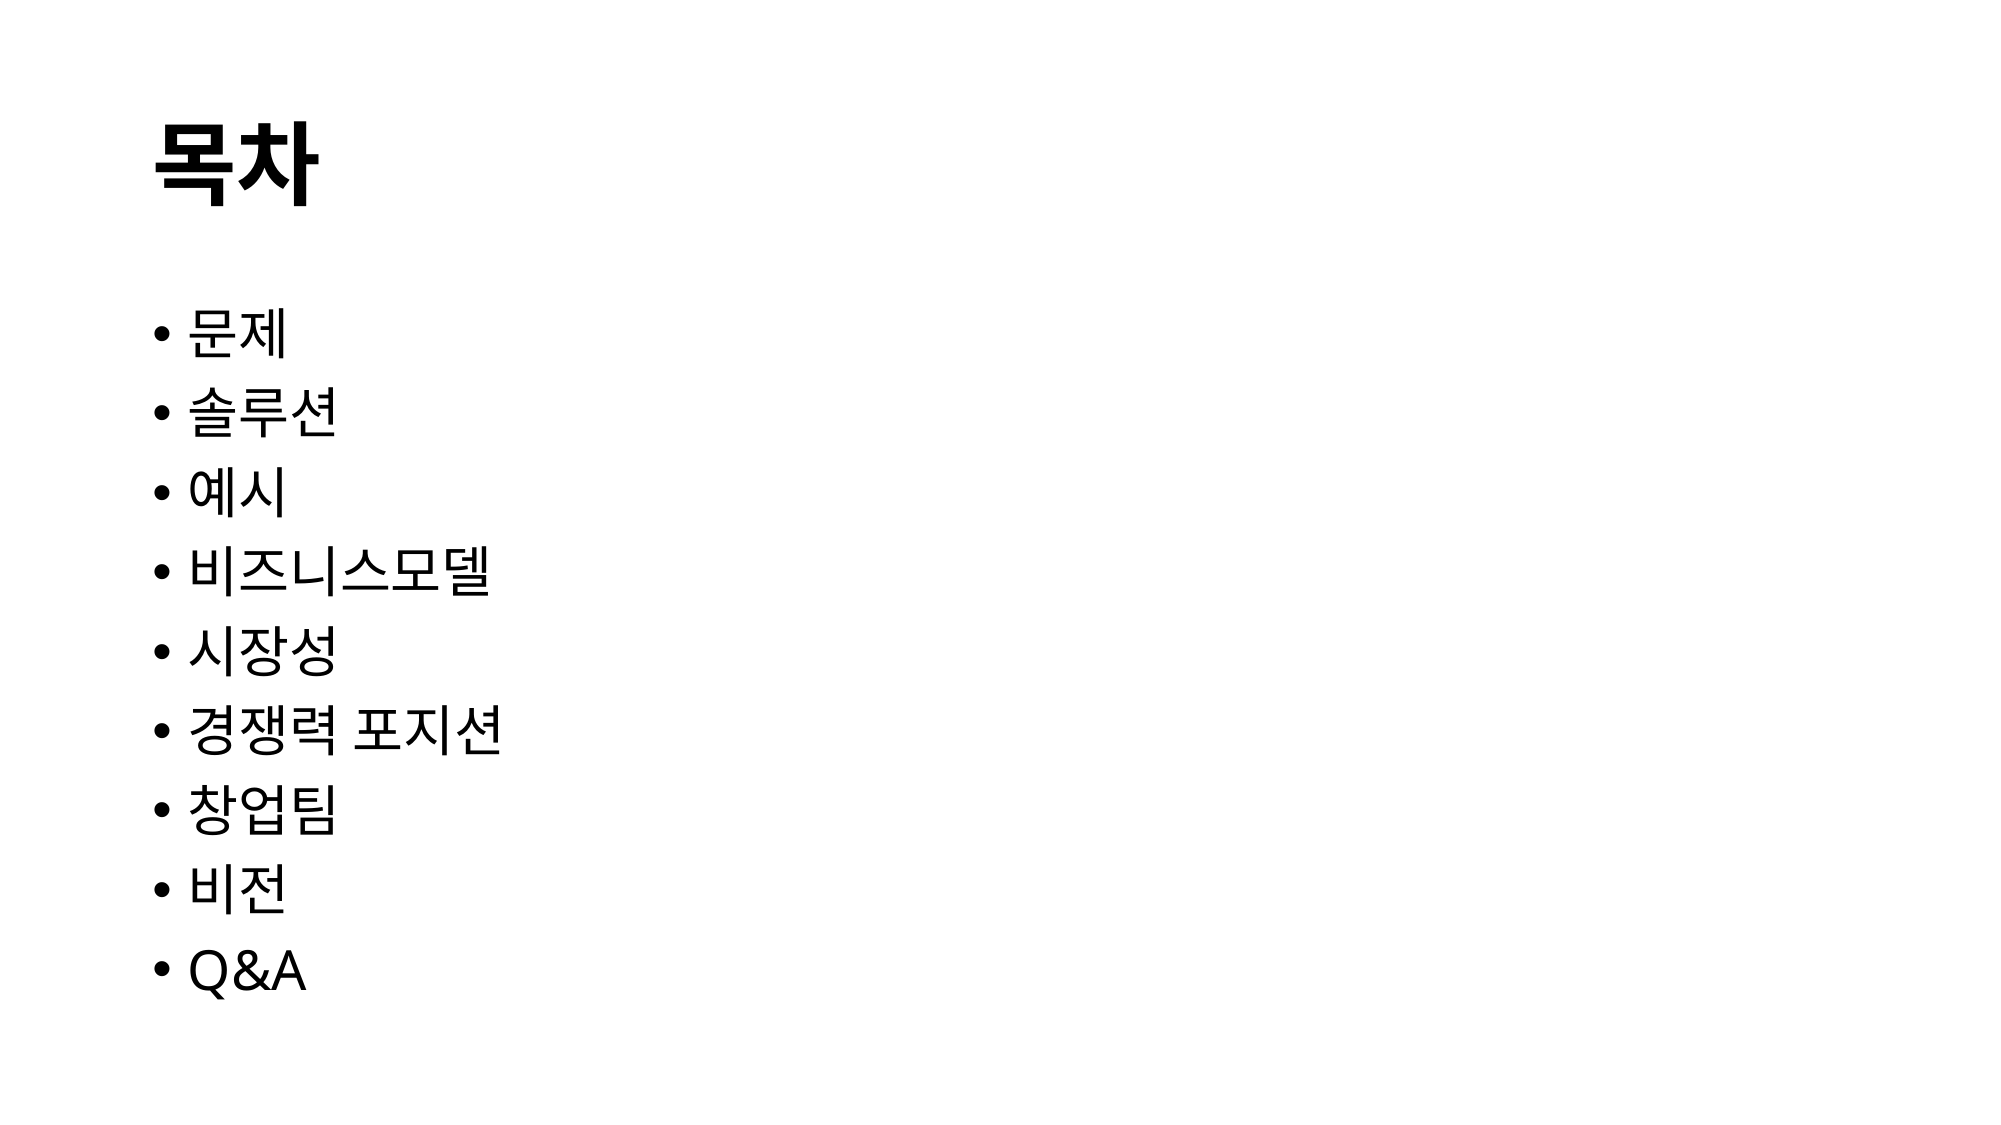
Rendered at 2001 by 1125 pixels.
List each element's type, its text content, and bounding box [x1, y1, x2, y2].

text_box 목차 [137, 59, 1863, 278]
text_box 문제 솔루션 예시 비즈니스모델 시장성 경쟁력 포지션 창업팀 비전 Q&A [137, 299, 1863, 1013]
